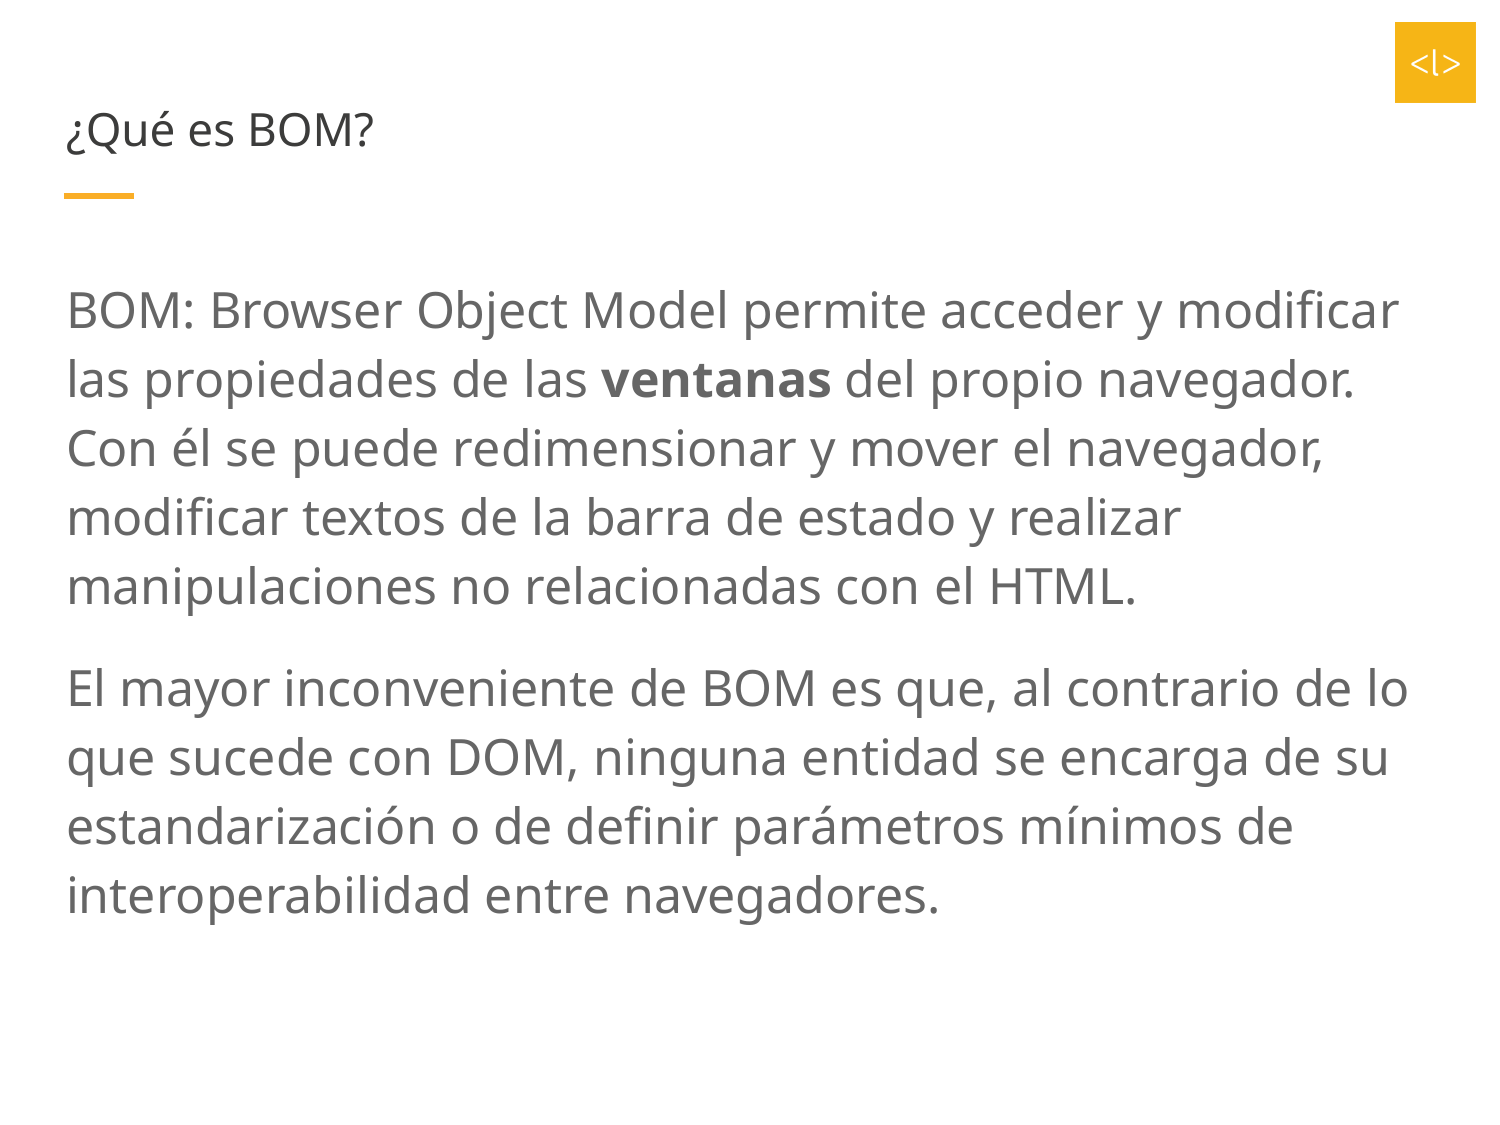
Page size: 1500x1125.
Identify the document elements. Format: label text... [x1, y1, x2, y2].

list BOM: Browser Object Model permite acceder y modificar las propiedades de las ventanas del propio navegador. Con él se puede redimensionar y mover el navegador, modificar textos de la barra de estado y realizar manipulaciones no relacionadas con el HTML. El mayor inconveniente de BOM es que, al contrario de lo que sucede con DOM, ninguna entidad se encarga de su estandarización o de definir parámetros mínimos de interoperabilidad entre navegadores. [51, 254, 1449, 963]
text_box ¿Qué es BOM? [51, 85, 1449, 211]
picture [1395, 22, 1476, 103]
